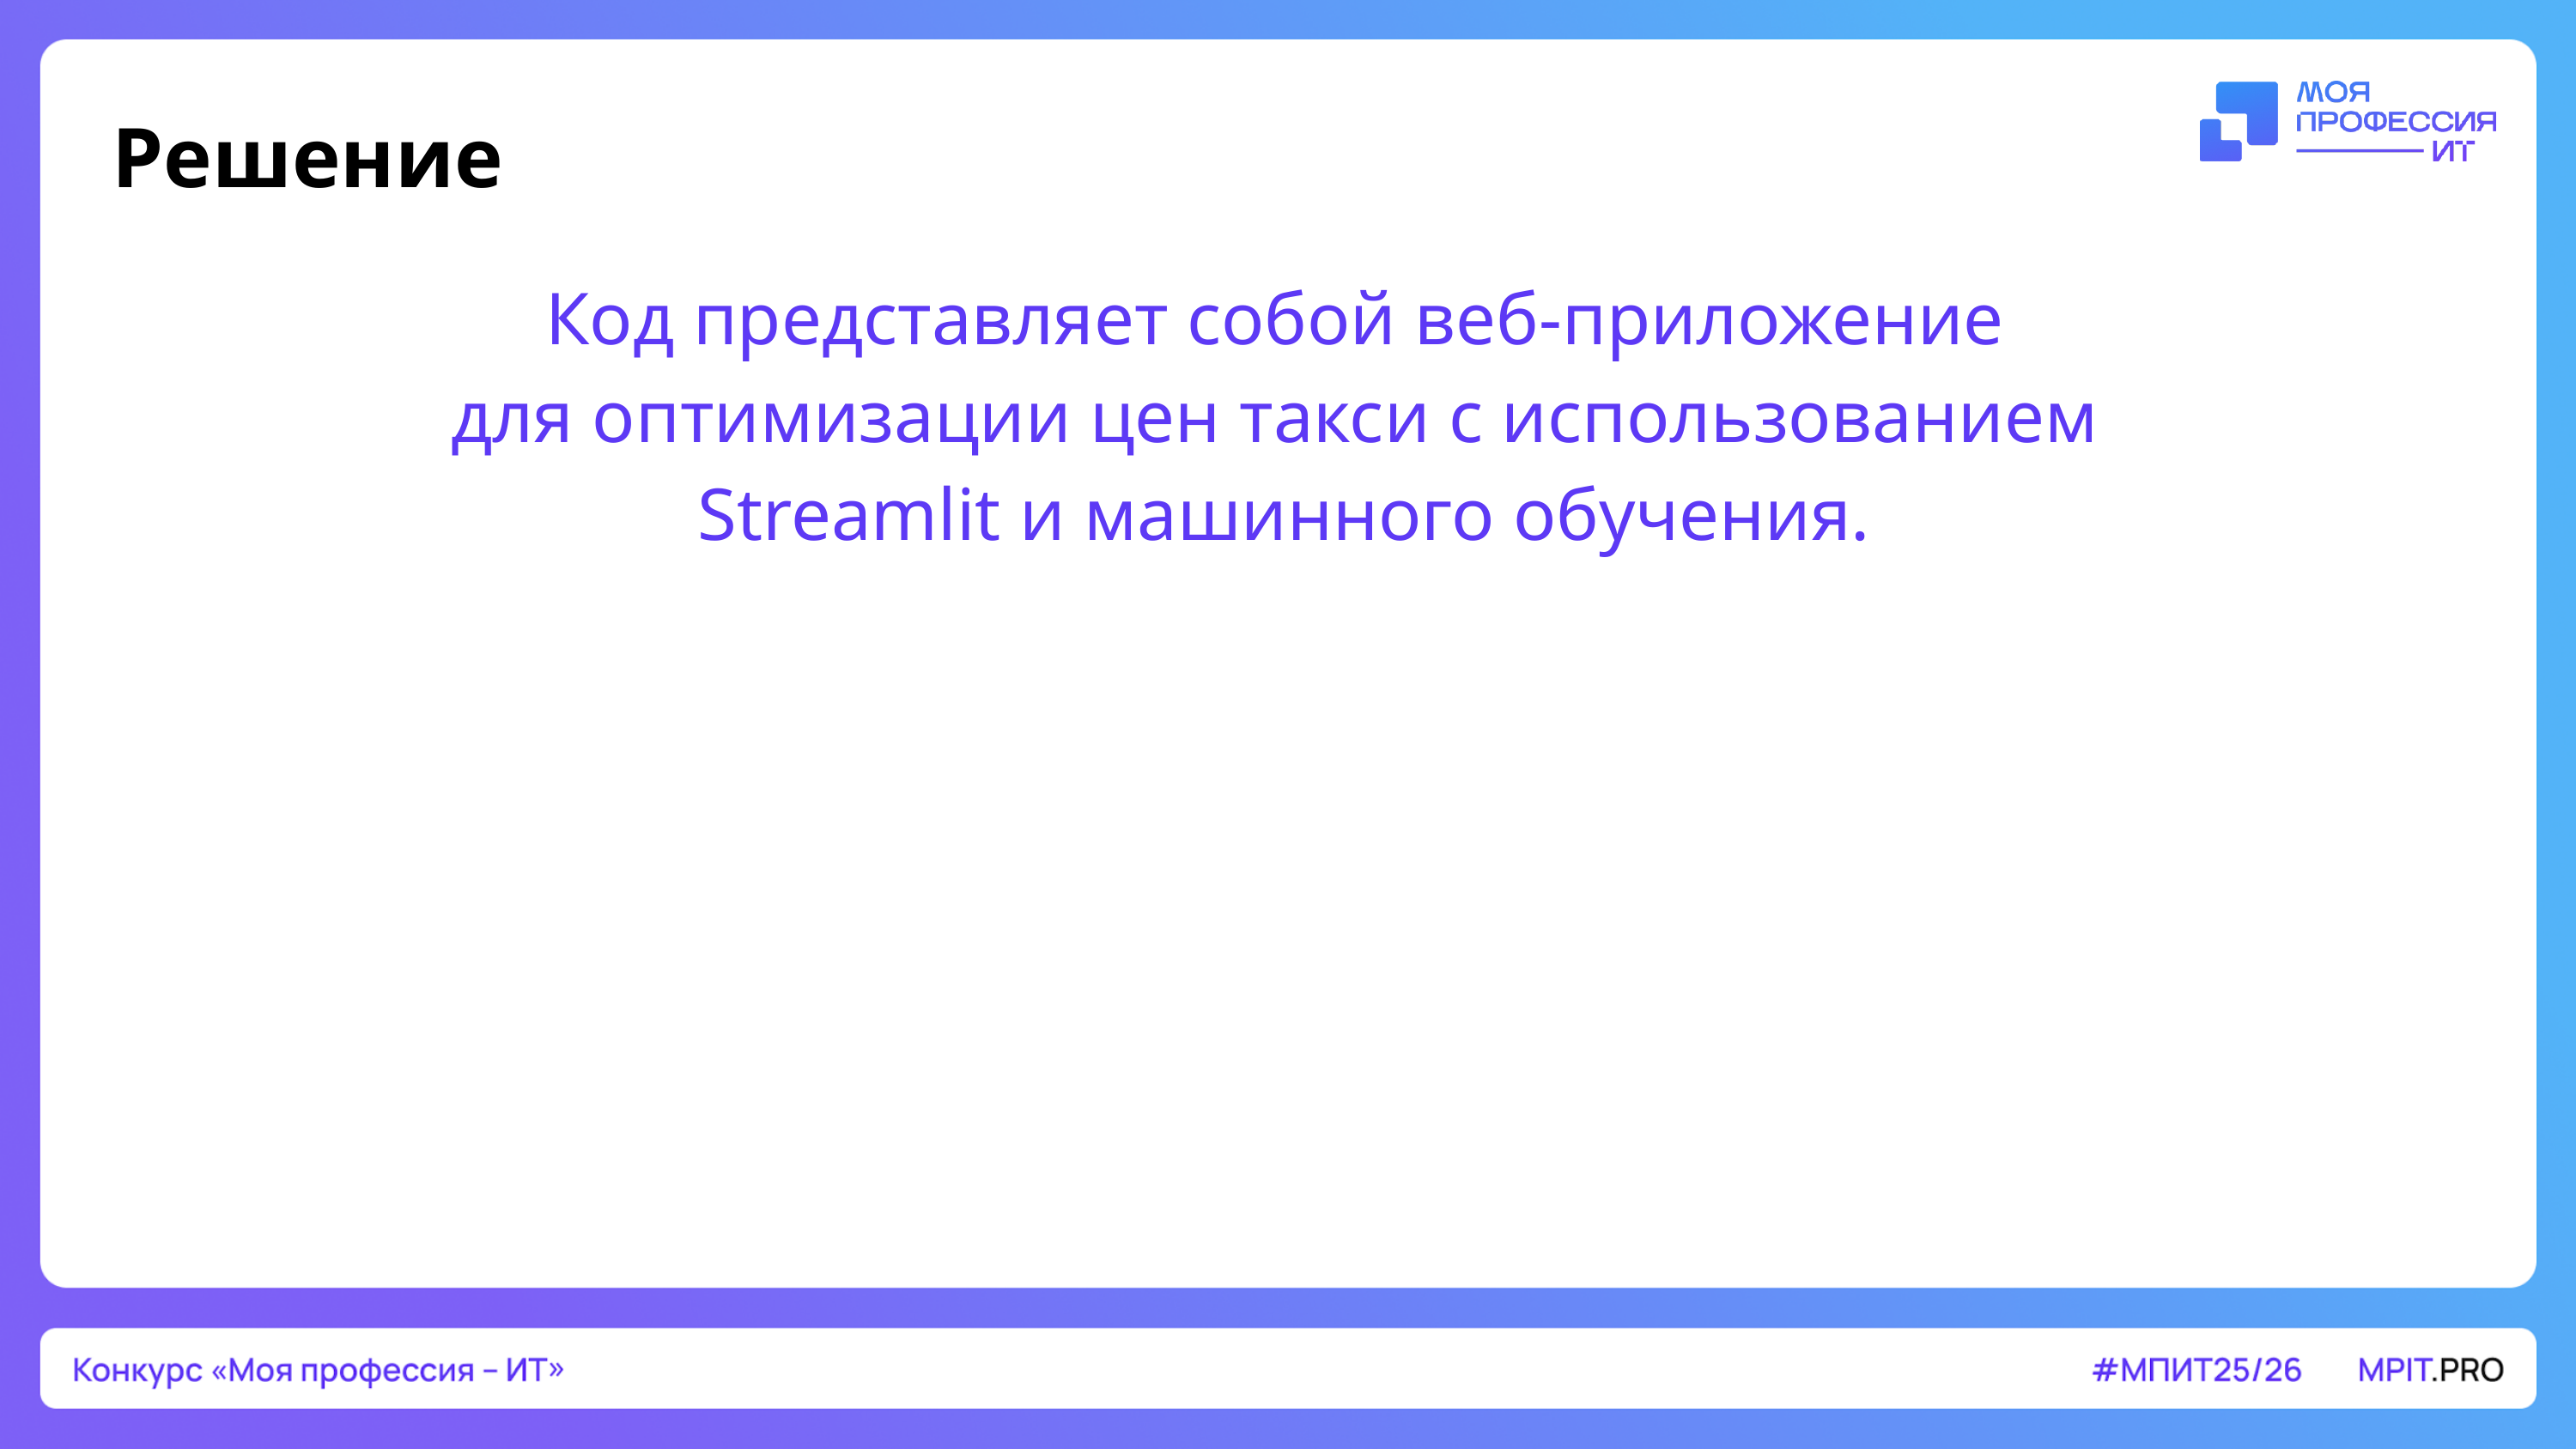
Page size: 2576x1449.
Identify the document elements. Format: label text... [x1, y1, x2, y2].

text_box [548, 1283, 2044, 1384]
text_box Решение [106, 80, 2117, 211]
text_box Код представляет собой веб-приложение для оптимизации цен такси с использованием Streamlit и машинного обучения. [106, 248, 2462, 1243]
picture [0, 0, 2576, 1449]
